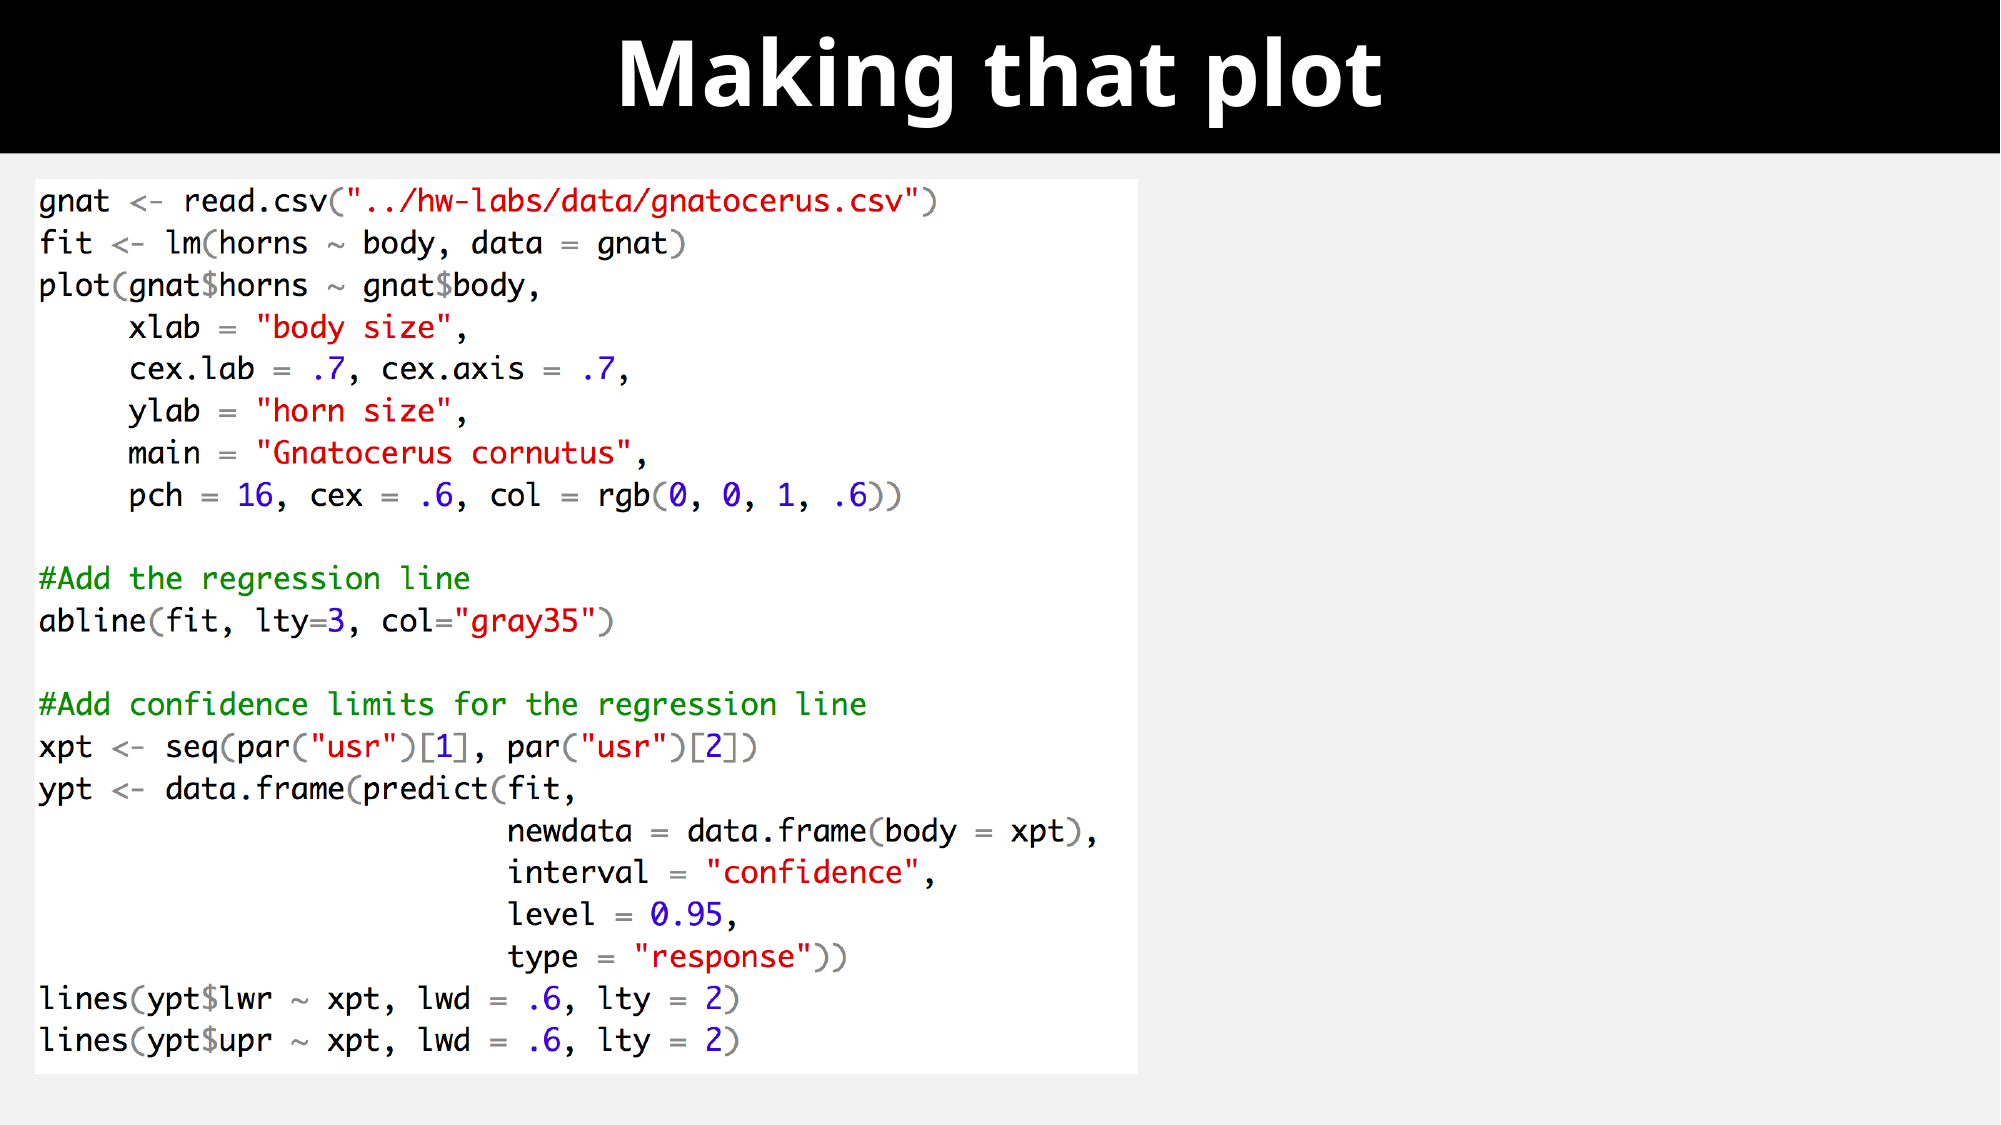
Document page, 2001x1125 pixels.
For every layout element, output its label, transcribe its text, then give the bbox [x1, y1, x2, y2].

picture [34, 179, 1138, 1074]
title Making that plot [0, 0, 2000, 154]
